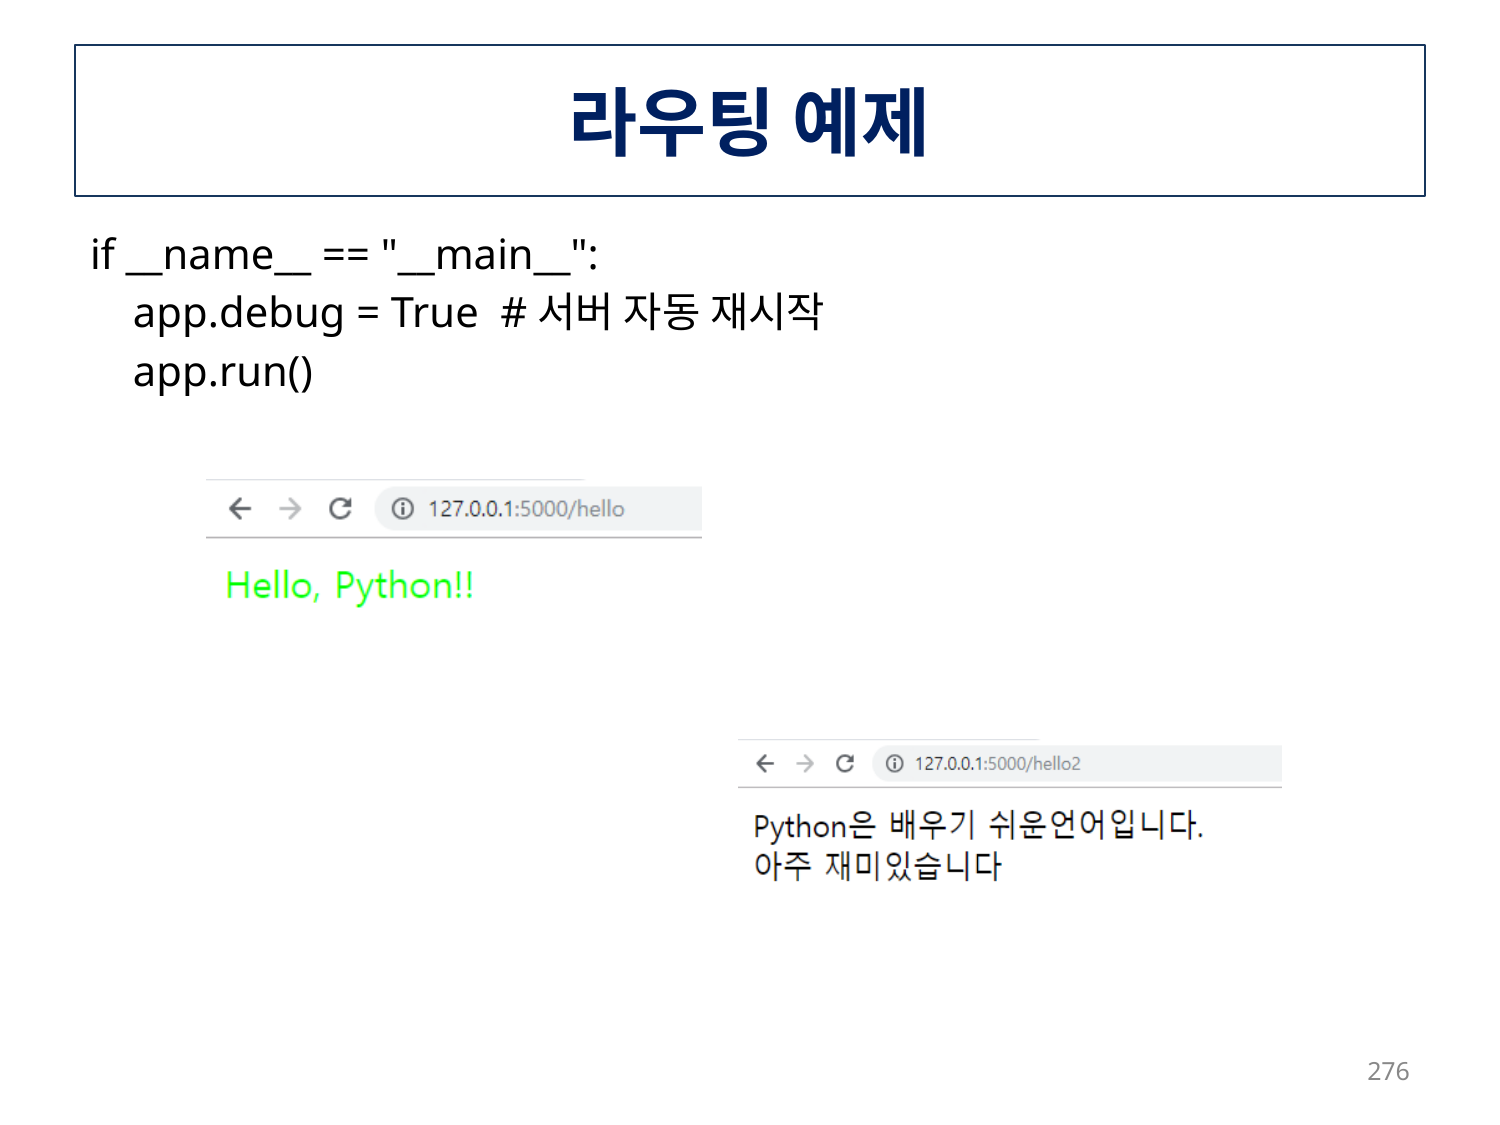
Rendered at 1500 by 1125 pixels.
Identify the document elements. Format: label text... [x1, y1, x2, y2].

picture [206, 479, 703, 720]
slide_number 276 [1074, 1042, 1425, 1103]
list if __name__ == "__main__": app.debug = True #서버 자동 재시작 app.run() [75, 219, 1425, 1005]
picture [737, 739, 1282, 920]
title 라우팅 예제 [74, 44, 1426, 197]
